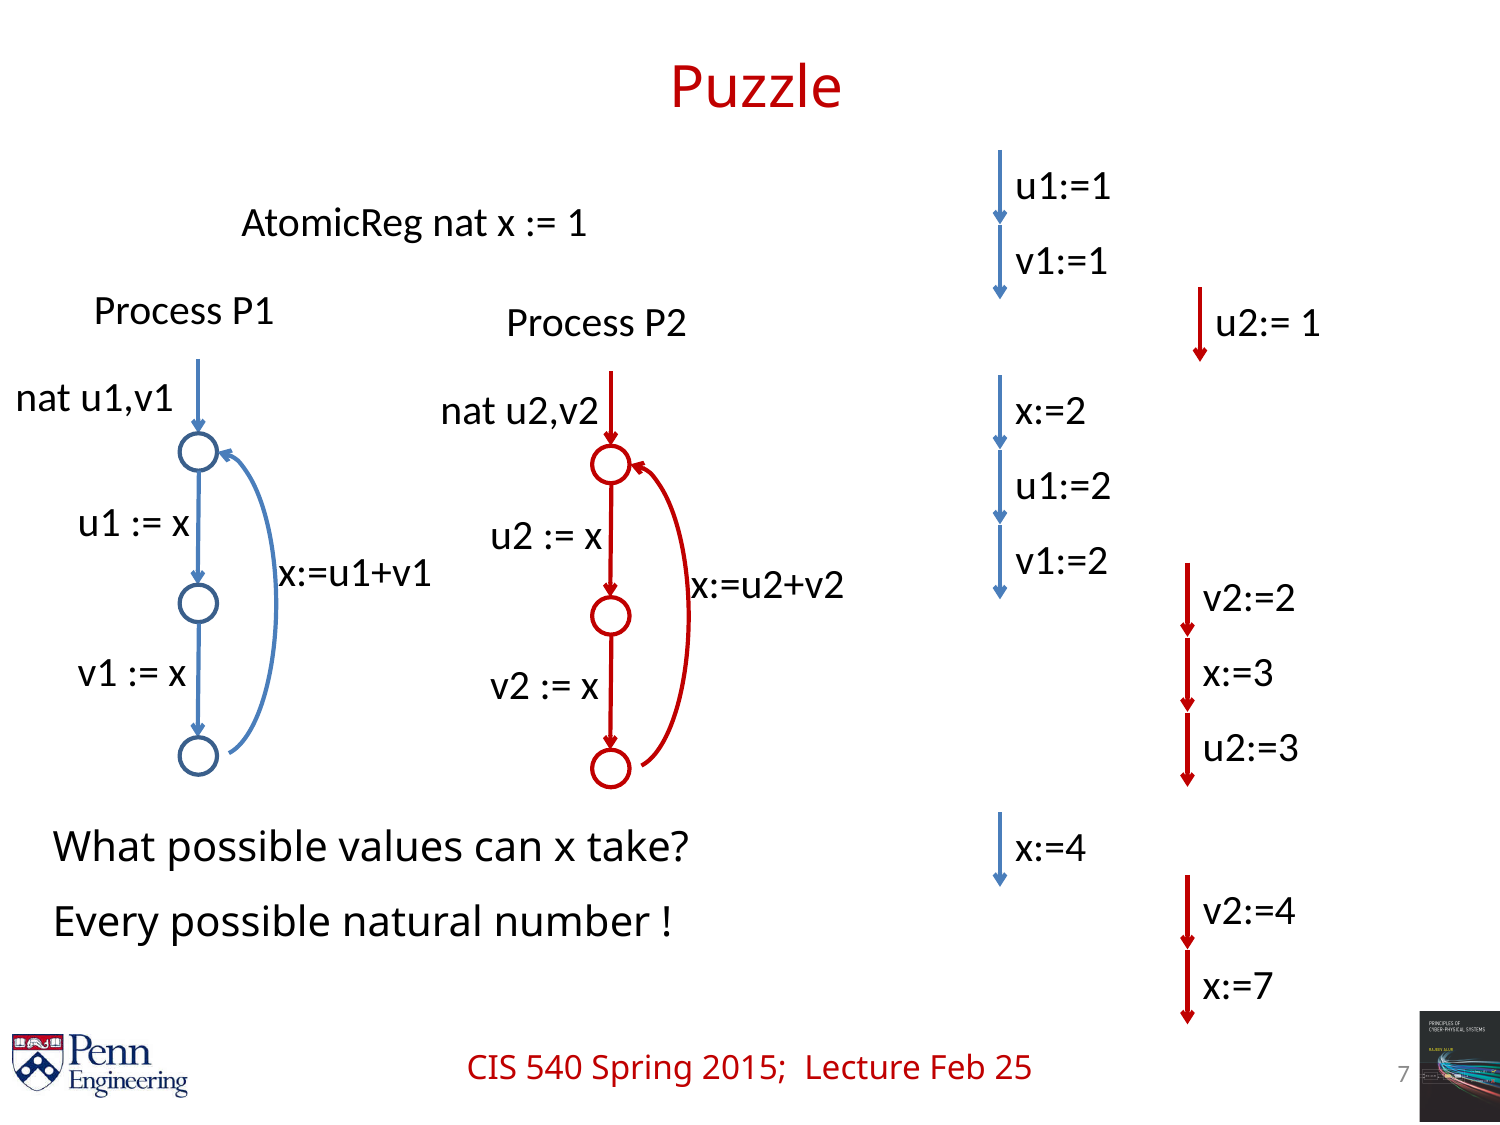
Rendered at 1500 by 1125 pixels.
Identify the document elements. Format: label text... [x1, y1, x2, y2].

text_box [630, 461, 690, 767]
text_box u2 := x [475, 500, 604, 565]
text_box x:=4 [1001, 812, 1102, 878]
text_box Every possible natural number ! [37, 887, 738, 963]
text_box [590, 444, 632, 485]
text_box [0, 274, 449, 776]
text_box v2:=4 [1188, 875, 1312, 940]
text_box Process P2 [491, 287, 703, 353]
text_box [590, 595, 630, 637]
text_box x:=7 [1191, 950, 1289, 1005]
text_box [0, 1007, 1500, 1125]
text_box x:=u2+v2 [684, 549, 860, 615]
text_box v2 := x [475, 650, 604, 715]
text_box AtomicReg nat x := 1 [226, 187, 603, 253]
text_box [590, 748, 632, 790]
text_box What possible values can x take? [37, 812, 800, 888]
text_box x:=2 [1001, 375, 1102, 440]
text_box u1:=1 [1001, 149, 1127, 215]
title Puzzle [112, 24, 1400, 143]
text_box u2:=3 [1191, 712, 1315, 778]
text_box u1:=2 [1004, 450, 1127, 515]
text_box v1:=1 [1004, 224, 1124, 290]
text_box u2:= 1 [1201, 287, 1337, 353]
text_box v2:=2 [1188, 562, 1312, 628]
text_box x:=3 [1191, 637, 1289, 703]
text_box v1:=2 [1004, 525, 1124, 590]
text_box nat u2,v2 [453, 375, 607, 440]
